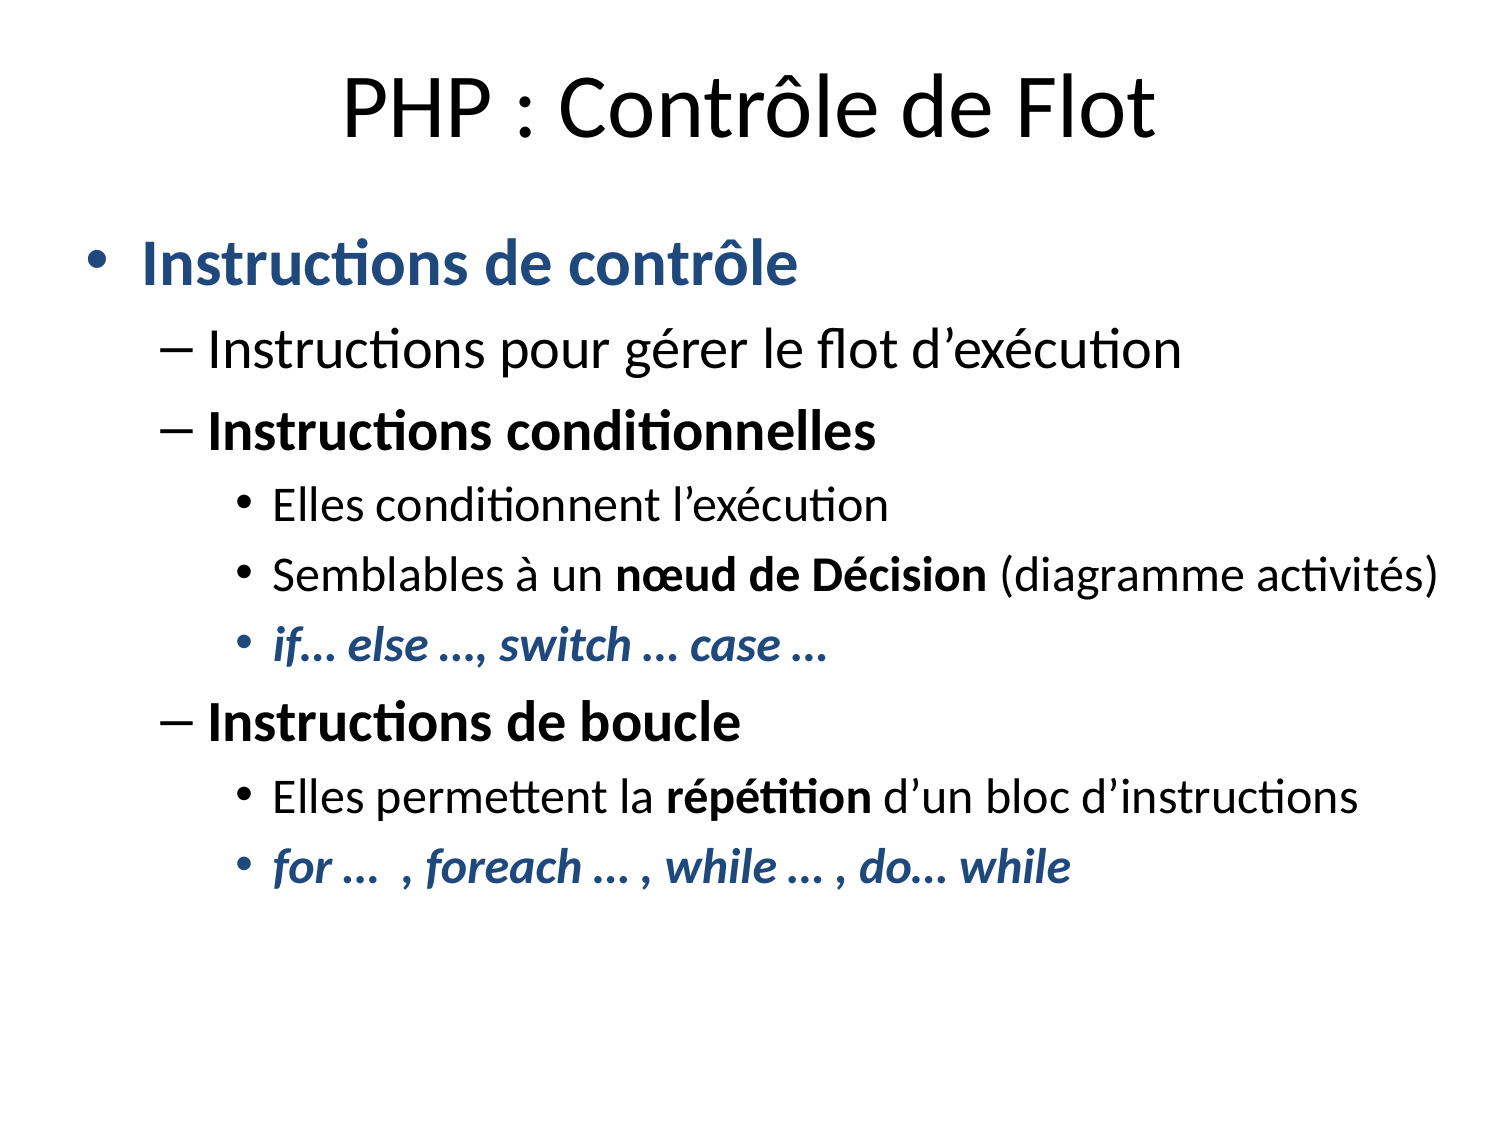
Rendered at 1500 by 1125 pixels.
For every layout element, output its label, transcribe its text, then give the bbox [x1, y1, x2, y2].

title PHP : Contrôle de Flot [75, 7, 1425, 195]
list Instructions de contrôle Instructions pour gérer le flot d’exécution Instructions conditionnelles Elles conditionnent l’exécution Semblables à un nœud de Décision (diagramme activités) if… else …, switch … case … Instructions de boucle Elles permettent la répétition d’un bloc d’instructions for … , foreach … , while … , do… while [70, 210, 1471, 1012]
